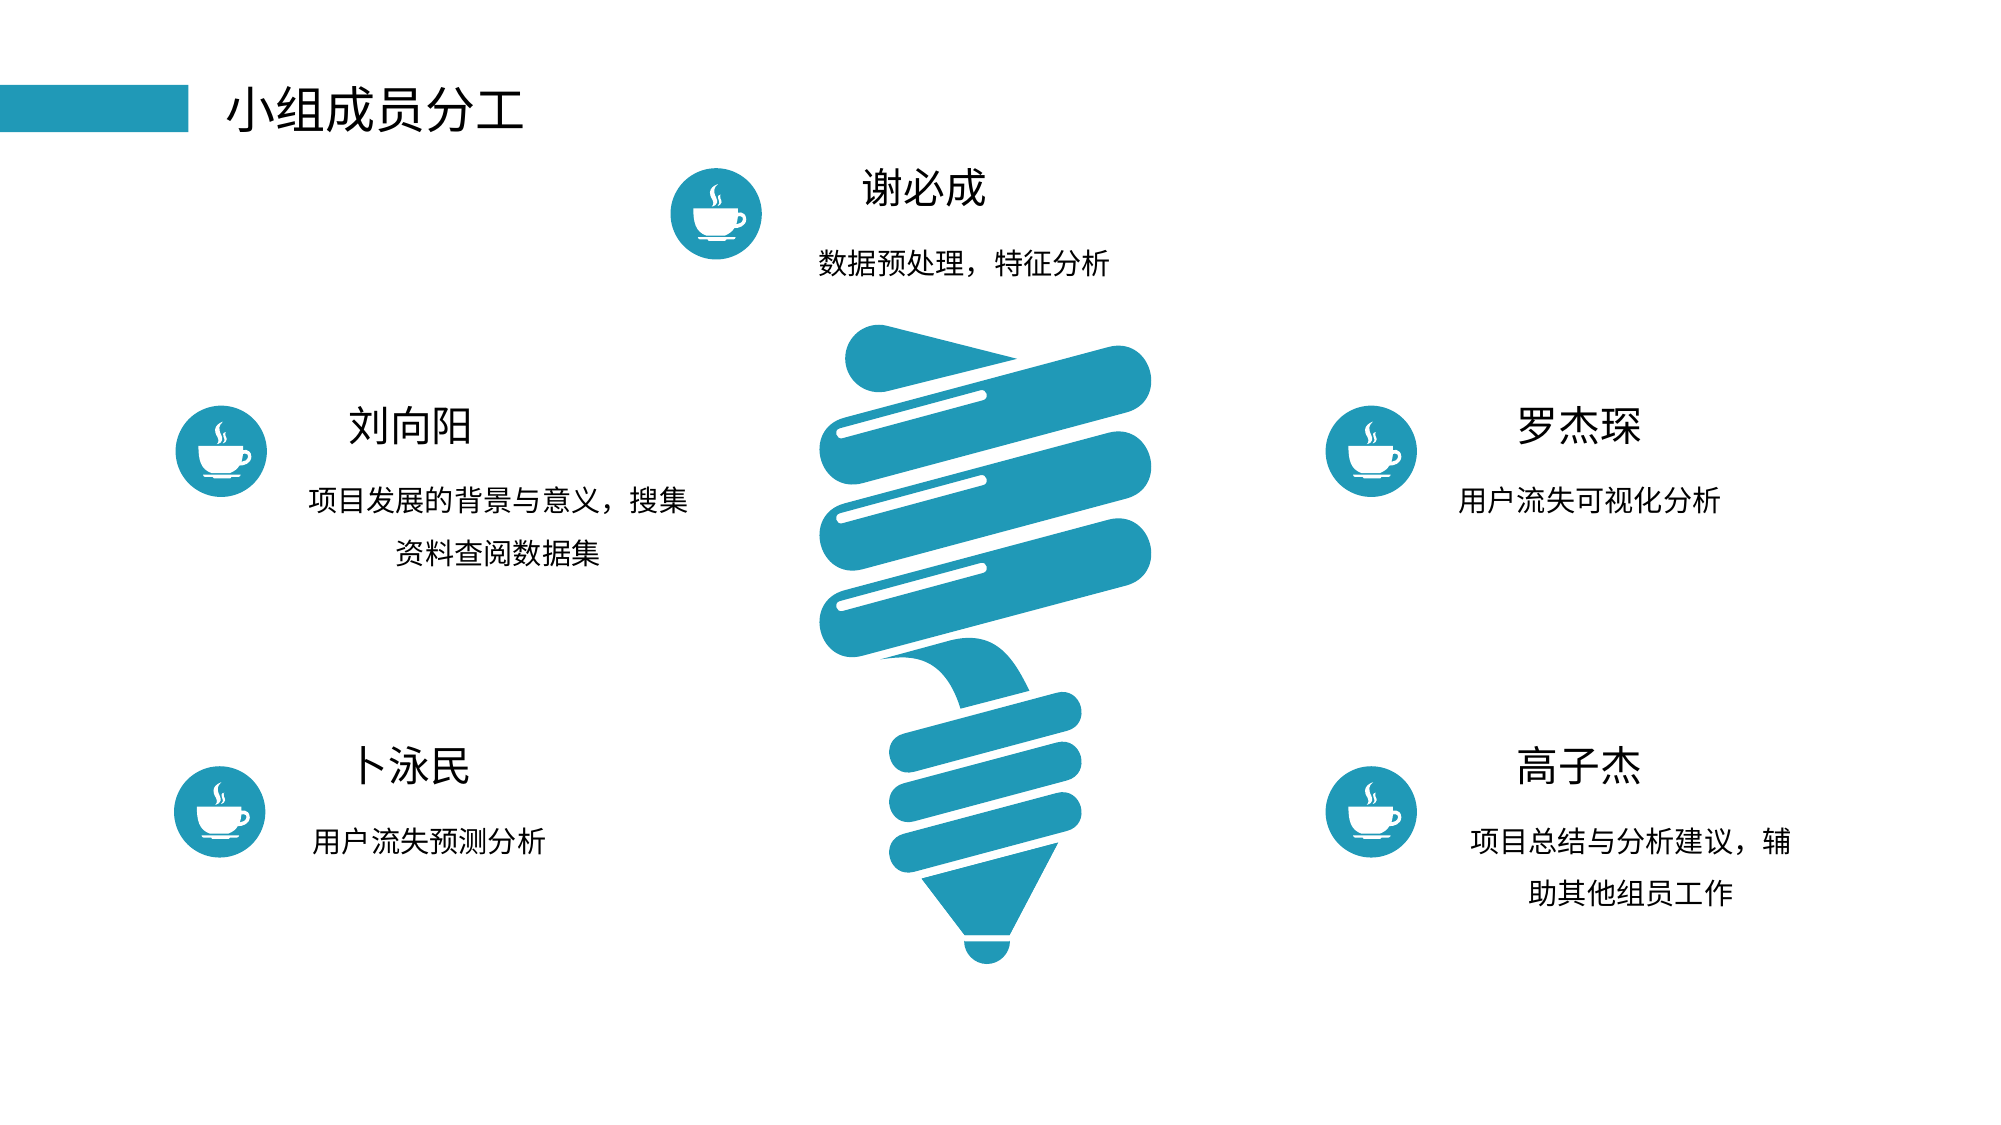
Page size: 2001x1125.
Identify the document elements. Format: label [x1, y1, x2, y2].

text_box [1325, 392, 1833, 526]
text_box [0, 70, 620, 147]
text_box [670, 154, 1226, 289]
text_box [1325, 732, 1833, 919]
text_box [175, 392, 717, 579]
text_box [819, 324, 1152, 964]
text_box [174, 732, 663, 866]
